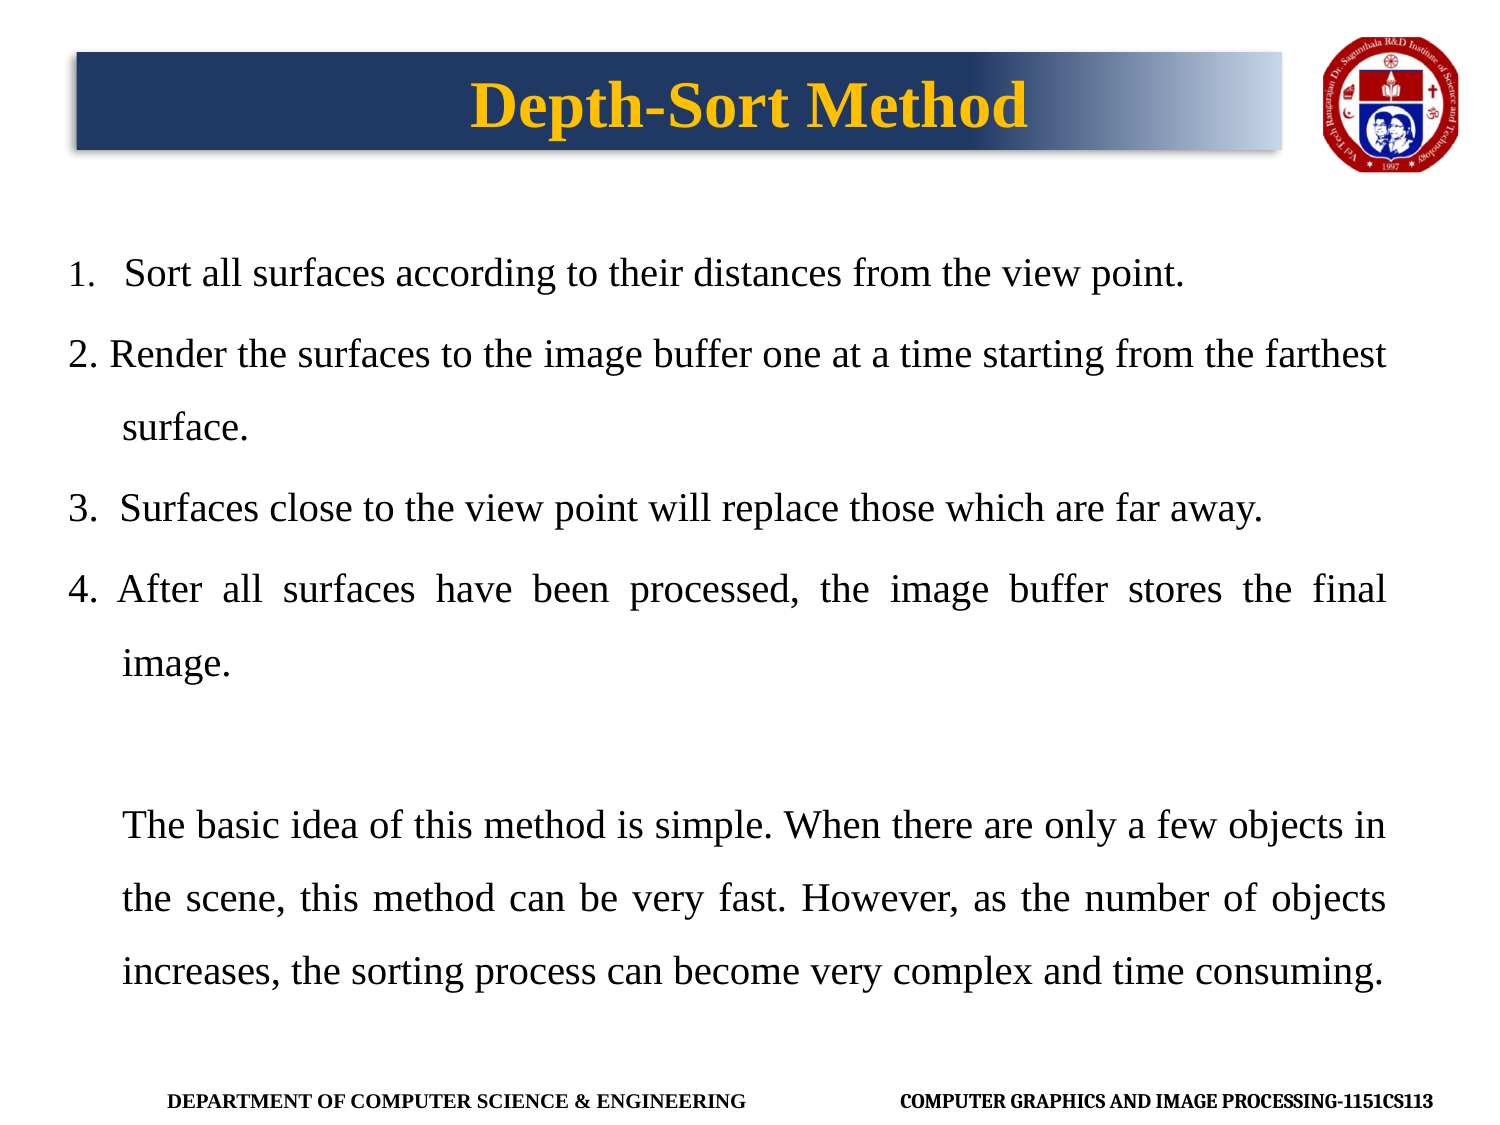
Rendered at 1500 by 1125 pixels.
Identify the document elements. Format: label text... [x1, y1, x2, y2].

list 1. Sort all surfaces according to their distances from the view point. 2. Render the surfaces to the image buffer one at a time starting from the farthest surface. 3. Surfaces close to the view point will replace those which are far away. 4. After all surfaces have been processed, the image buffer stores the final image. The basic idea of this method is simple. When there are only a few objects in the scene, this method can be very fast. However, as the number of objects increases, the sorting process can become very complex and time consuming. [53, 160, 1404, 1035]
picture [1425, 38, 1458, 172]
title Depth-Sort Method [75, 7, 1425, 195]
